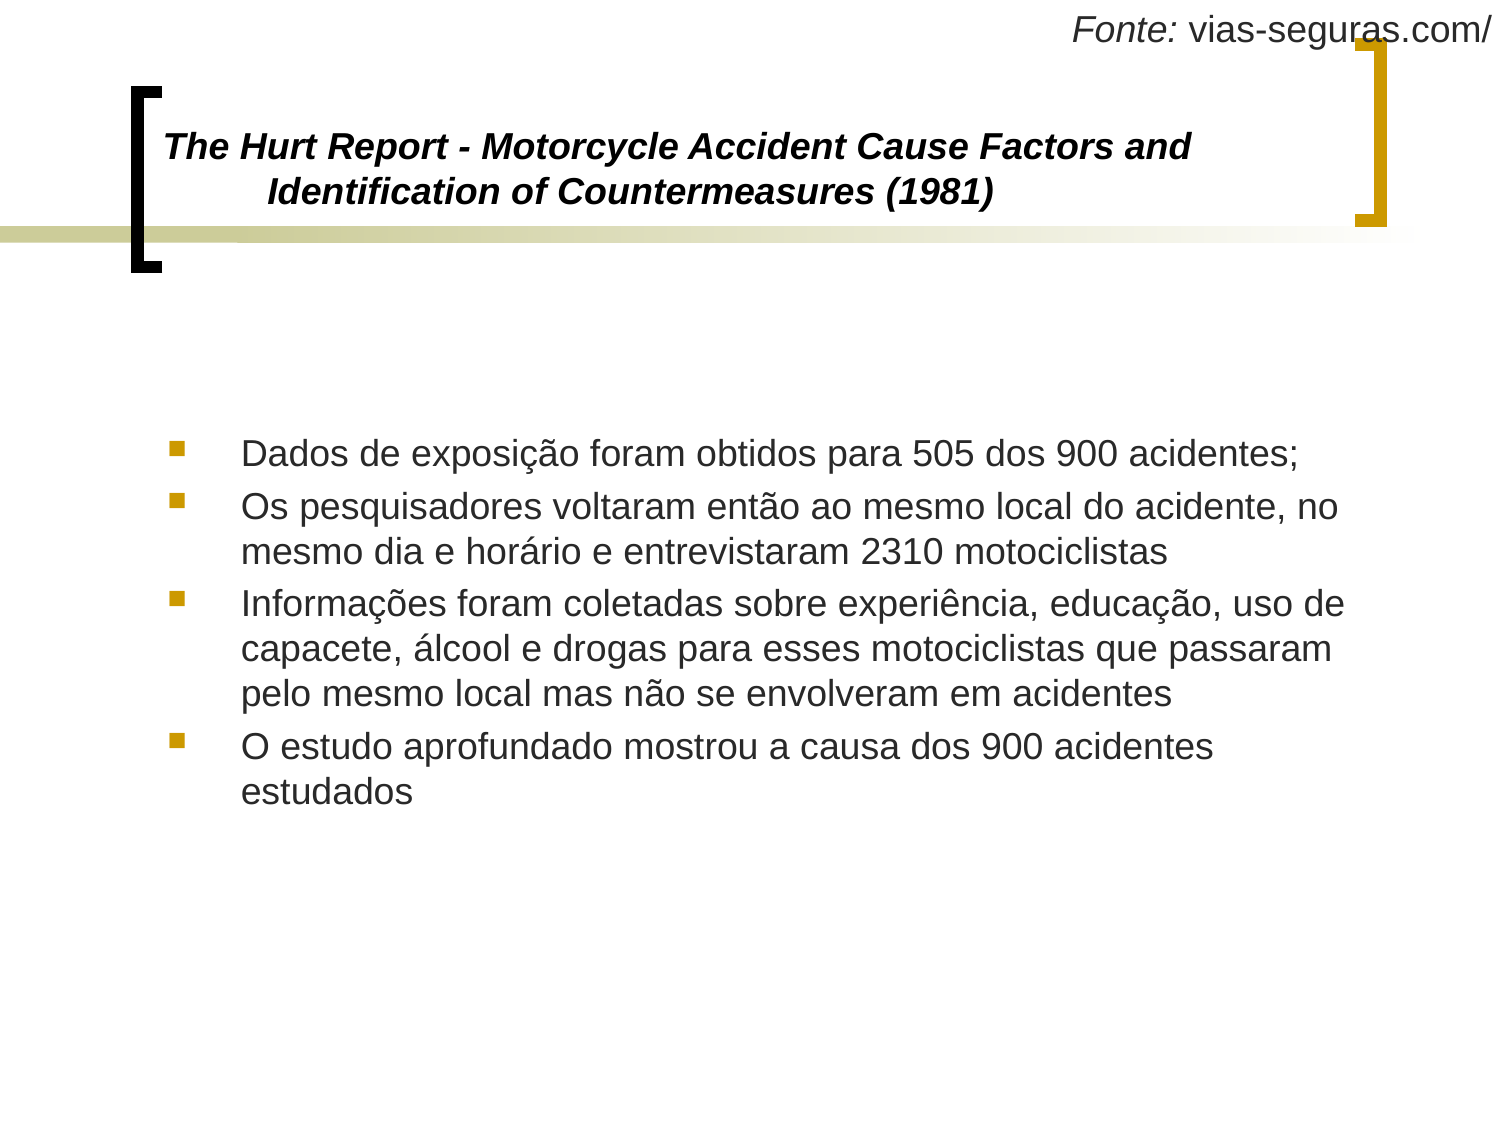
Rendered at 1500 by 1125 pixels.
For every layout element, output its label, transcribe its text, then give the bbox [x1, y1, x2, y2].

list Dados de exposição foram obtidos para 505 dos 900 acidentes; Os pesquisadores voltaram então ao mesmo local do acidente, no mesmo dia e horário e entrevistaram 2310 motociclistas Informações foram coletadas sobre experiência, educação, uso de capacete, álcool e drogas para esses motociclistas que passaram pelo mesmo local mas não se envolveram em acidentes O estudo aprofundado mostrou a causa dos 900 acidentes estudados [152, 421, 1410, 1097]
title The Hurt Report - Motorcycle Accident Cause Factors and Identification of Countermeasures (1981) [147, 66, 1322, 220]
